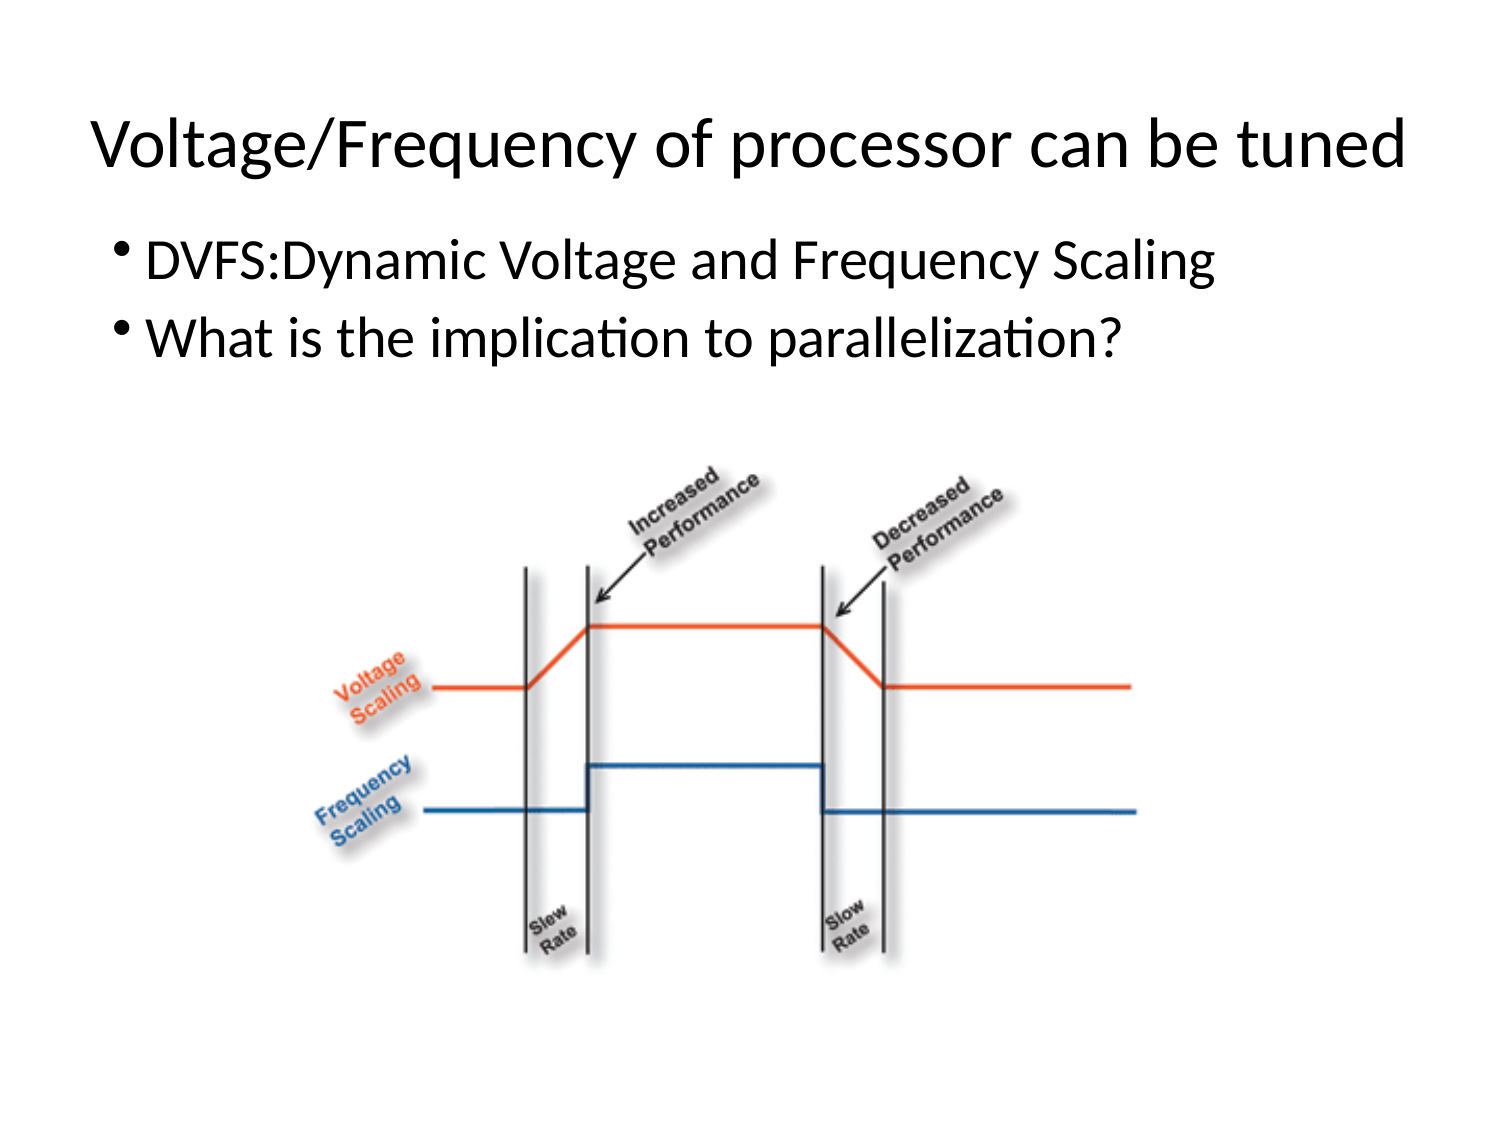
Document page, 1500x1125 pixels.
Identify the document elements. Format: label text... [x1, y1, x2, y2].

picture [309, 450, 1143, 995]
text_box DVFS:Dynamic Voltage and Frequency Scaling What is the implication to parallelization? [97, 213, 1442, 1037]
title Voltage/Frequency of processor can be tuned [75, 45, 1425, 233]
